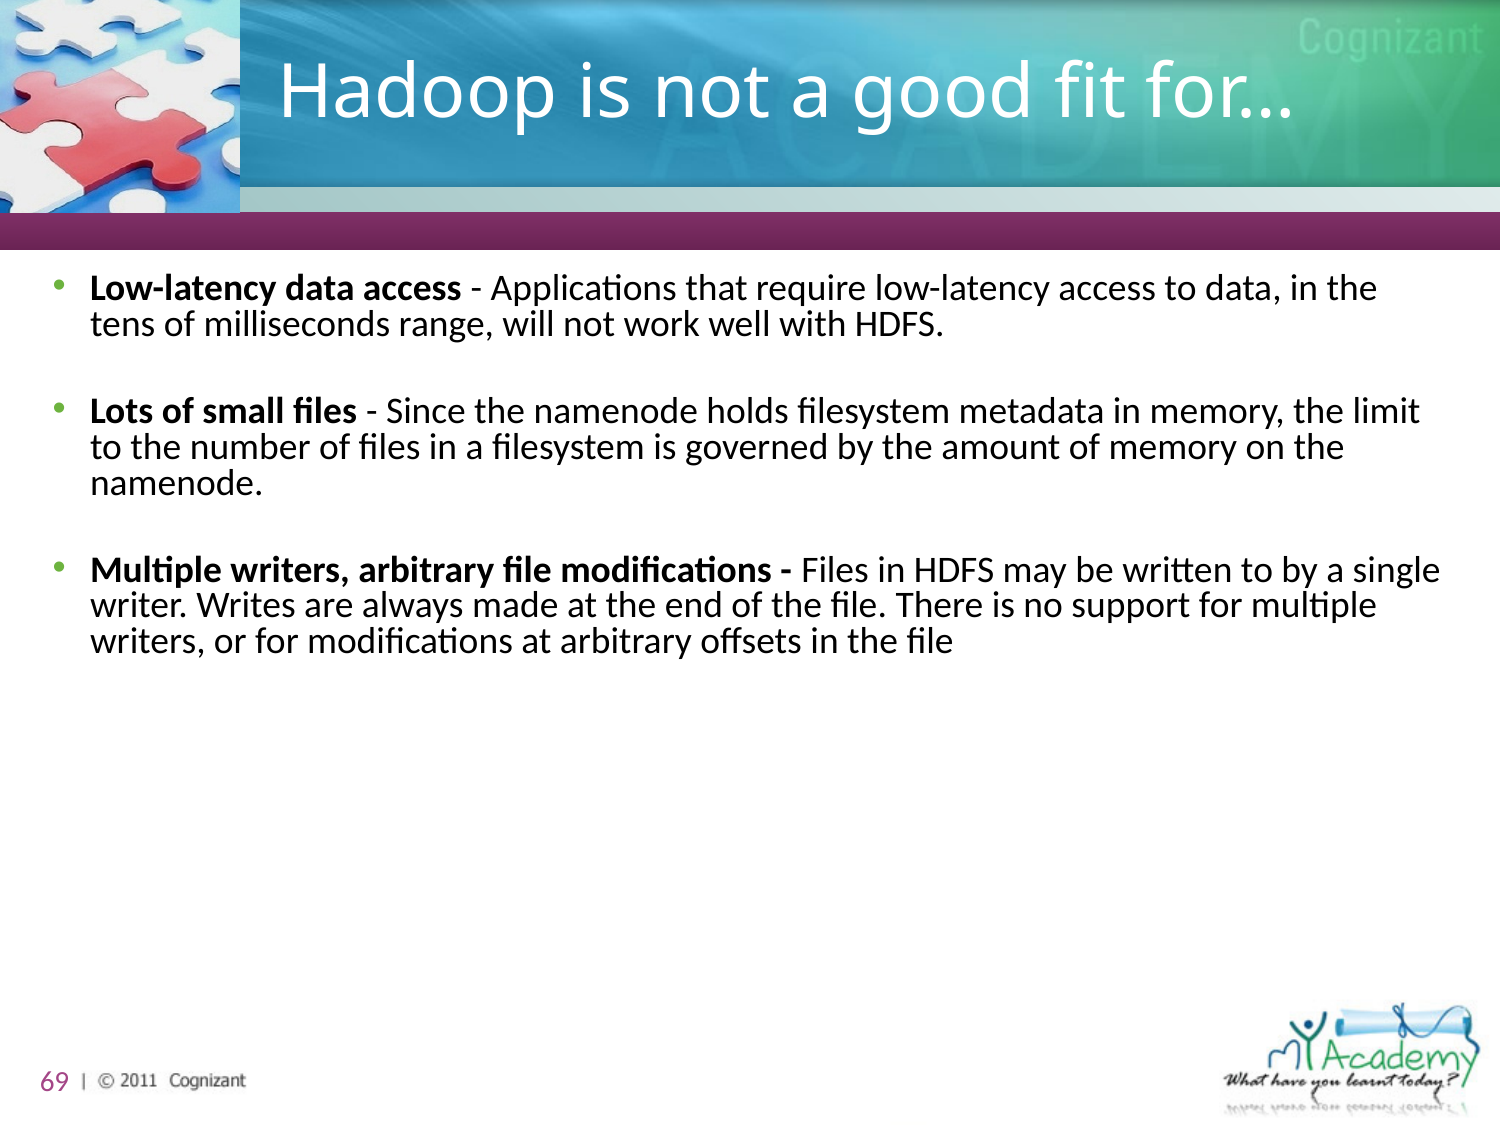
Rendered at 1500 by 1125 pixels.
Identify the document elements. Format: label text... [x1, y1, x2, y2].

list Low-latency data access - Applications that require low-latency access to data, in the tens of milliseconds range, will not work well with HDFS. Lots of small files - Since the namenode holds filesystem metadata in memory, the limit to the number of files in a filesystem is governed by the amount of memory on the namenode. Multiple writers, arbitrary file modifications - Files in HDFS may be written to by a single writer. Writes are always made at the end of the file. There is no support for multiple writers, or for modifications at arbitrary offsets in the file [37, 263, 1463, 1076]
title Hadoop is not a good fit for… [262, 0, 1500, 175]
picture [0, 0, 1500, 213]
slide_number 69 [24, 1054, 100, 1100]
picture [0, 250, 1500, 1125]
